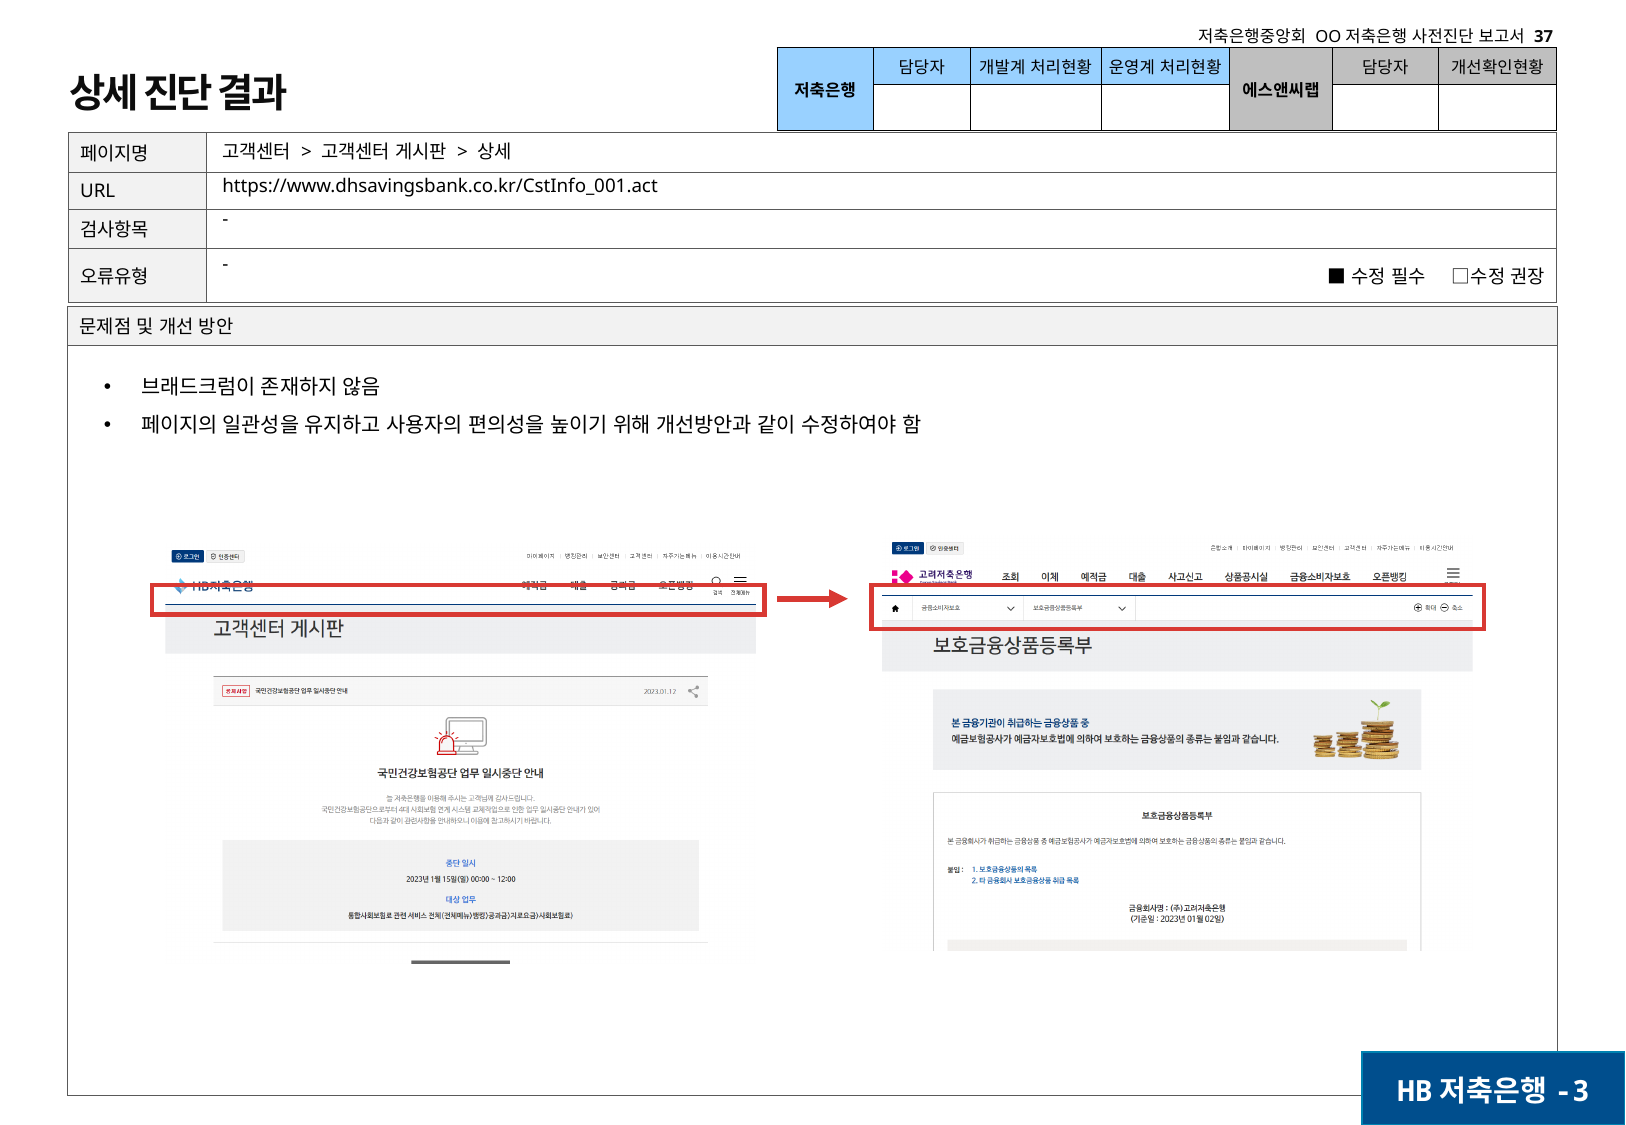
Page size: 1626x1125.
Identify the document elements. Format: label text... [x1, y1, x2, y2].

picture [882, 535, 1473, 951]
text_box HB저축은행-3 [1361, 1051, 1625, 1125]
title 상세 진단 결과 [69, 72, 777, 117]
table_cell [971, 85, 1101, 130]
table_header 개선확인현황 [1439, 48, 1556, 84]
list 고객센터 > 고객센터 게시판 > 상세 [207, 133, 1557, 167]
picture [165, 543, 756, 964]
list - [207, 201, 1557, 236]
list https://www.dhsavingsbank.co.kr/CstInfo_001.act [207, 167, 1557, 201]
list - [207, 235, 1293, 291]
table_header 담당자 [1333, 48, 1438, 84]
text_box [151, 584, 165, 616]
list 브래드크럼이 존재하지 않음 페이지의 일관성을 유지하고 사용자의 편의성을 높이기 위해 개선방안과 같이 수정하여야 함 [103, 368, 1522, 508]
table_cell [1102, 85, 1229, 130]
text_box [1473, 584, 1485, 630]
table_cell [1333, 85, 1438, 130]
table_header 에스앤씨랩 [1230, 48, 1332, 130]
table_header 운영계 처리현황 [1102, 48, 1229, 84]
table_cell [1439, 85, 1556, 130]
table_header 개발계 처리현황 [971, 48, 1101, 84]
table_header 저축은행 [778, 48, 873, 130]
text_box [871, 584, 882, 630]
table_header 담당자 [874, 48, 970, 84]
text_box [756, 584, 765, 616]
table_cell [874, 85, 970, 130]
